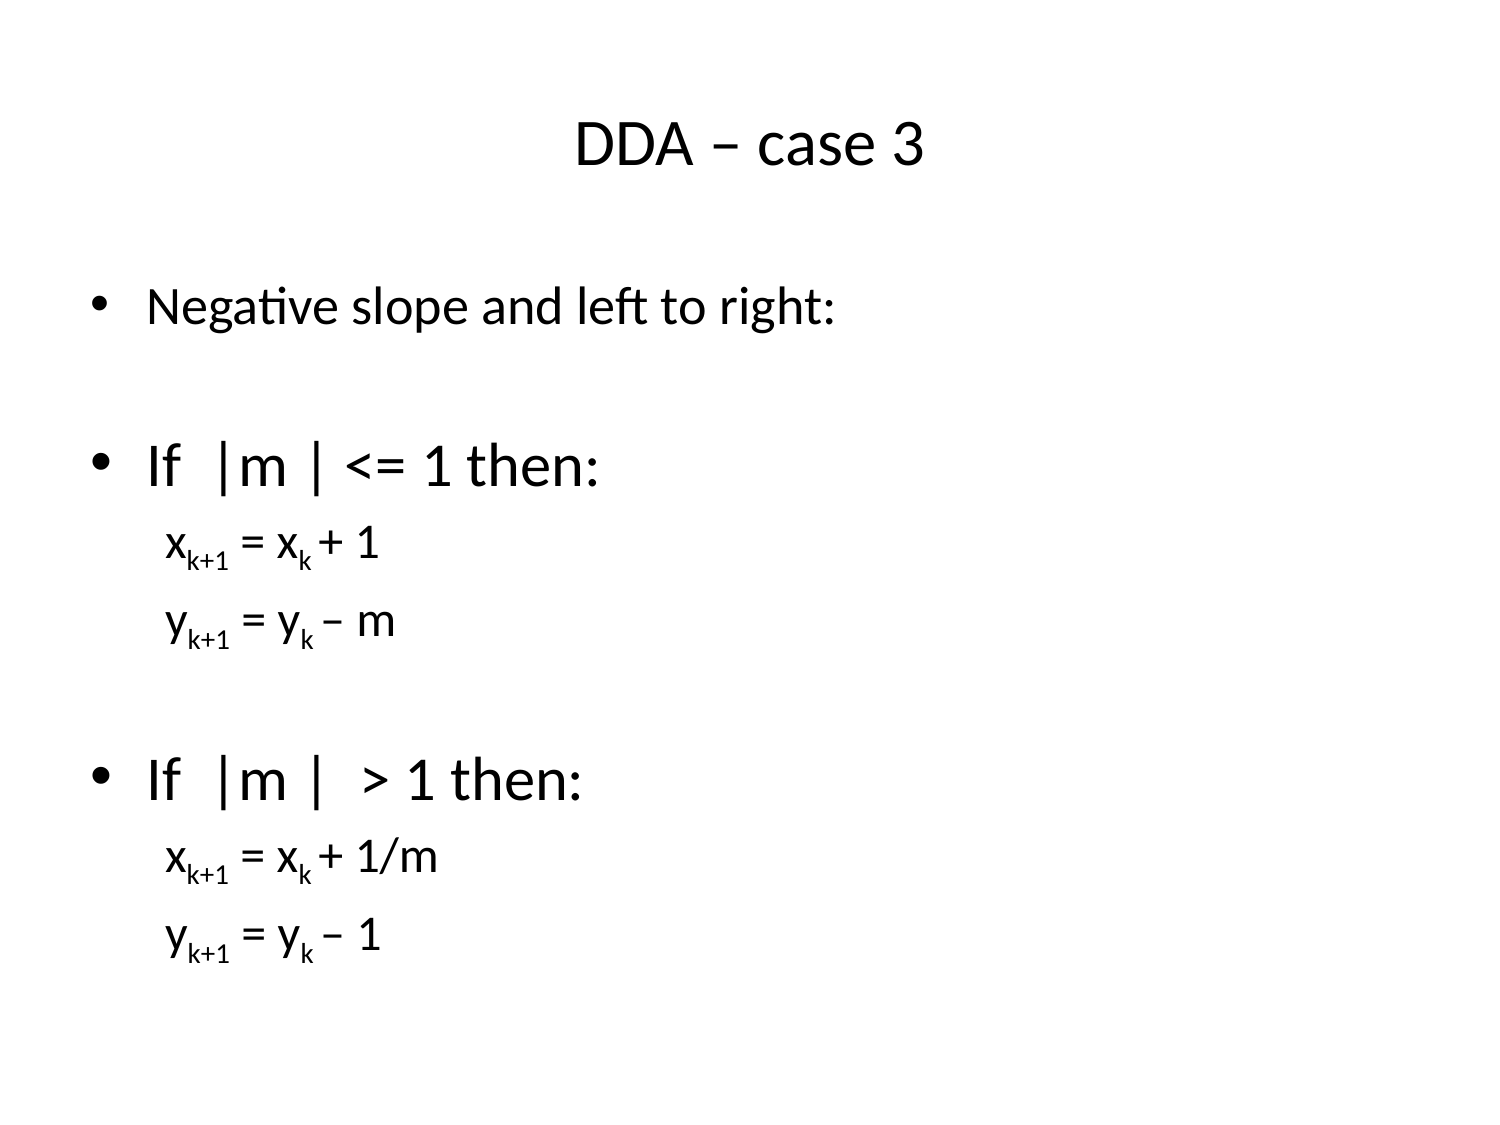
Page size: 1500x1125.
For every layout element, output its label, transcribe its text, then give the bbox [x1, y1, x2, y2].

title DDA – case 3 [75, 45, 1425, 233]
list Negative slope and left to right: If |m | <= 1 then: xk+1 = xk + 1 yk+1 = yk – m If |m | > 1 then: xk+1 = xk + 1/m yk+1 = yk – 1 [75, 262, 1425, 1005]
